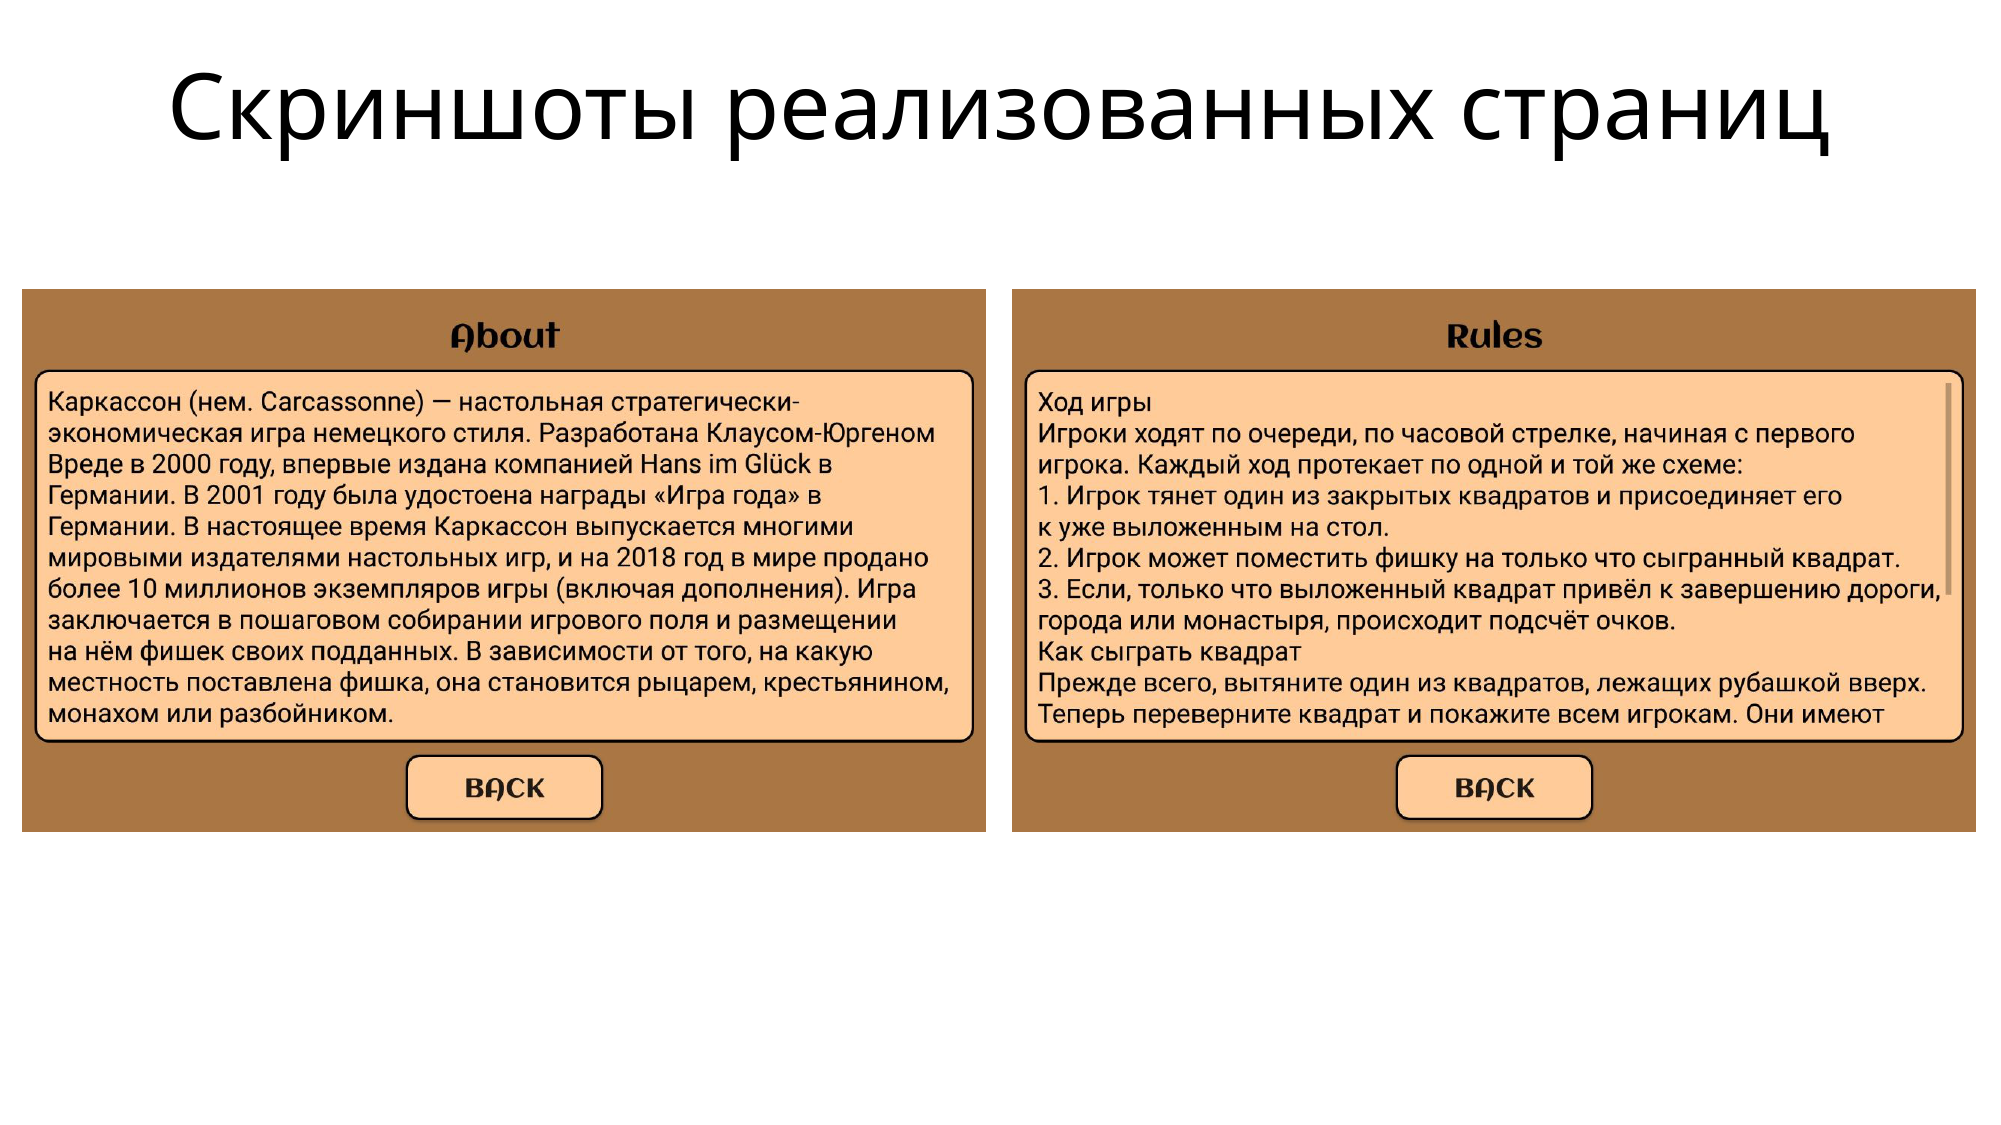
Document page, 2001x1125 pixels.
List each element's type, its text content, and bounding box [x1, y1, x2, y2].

picture [22, 289, 986, 832]
picture [1012, 289, 1976, 832]
text_box Скриншоты реализованных страниц [0, 29, 2000, 191]
